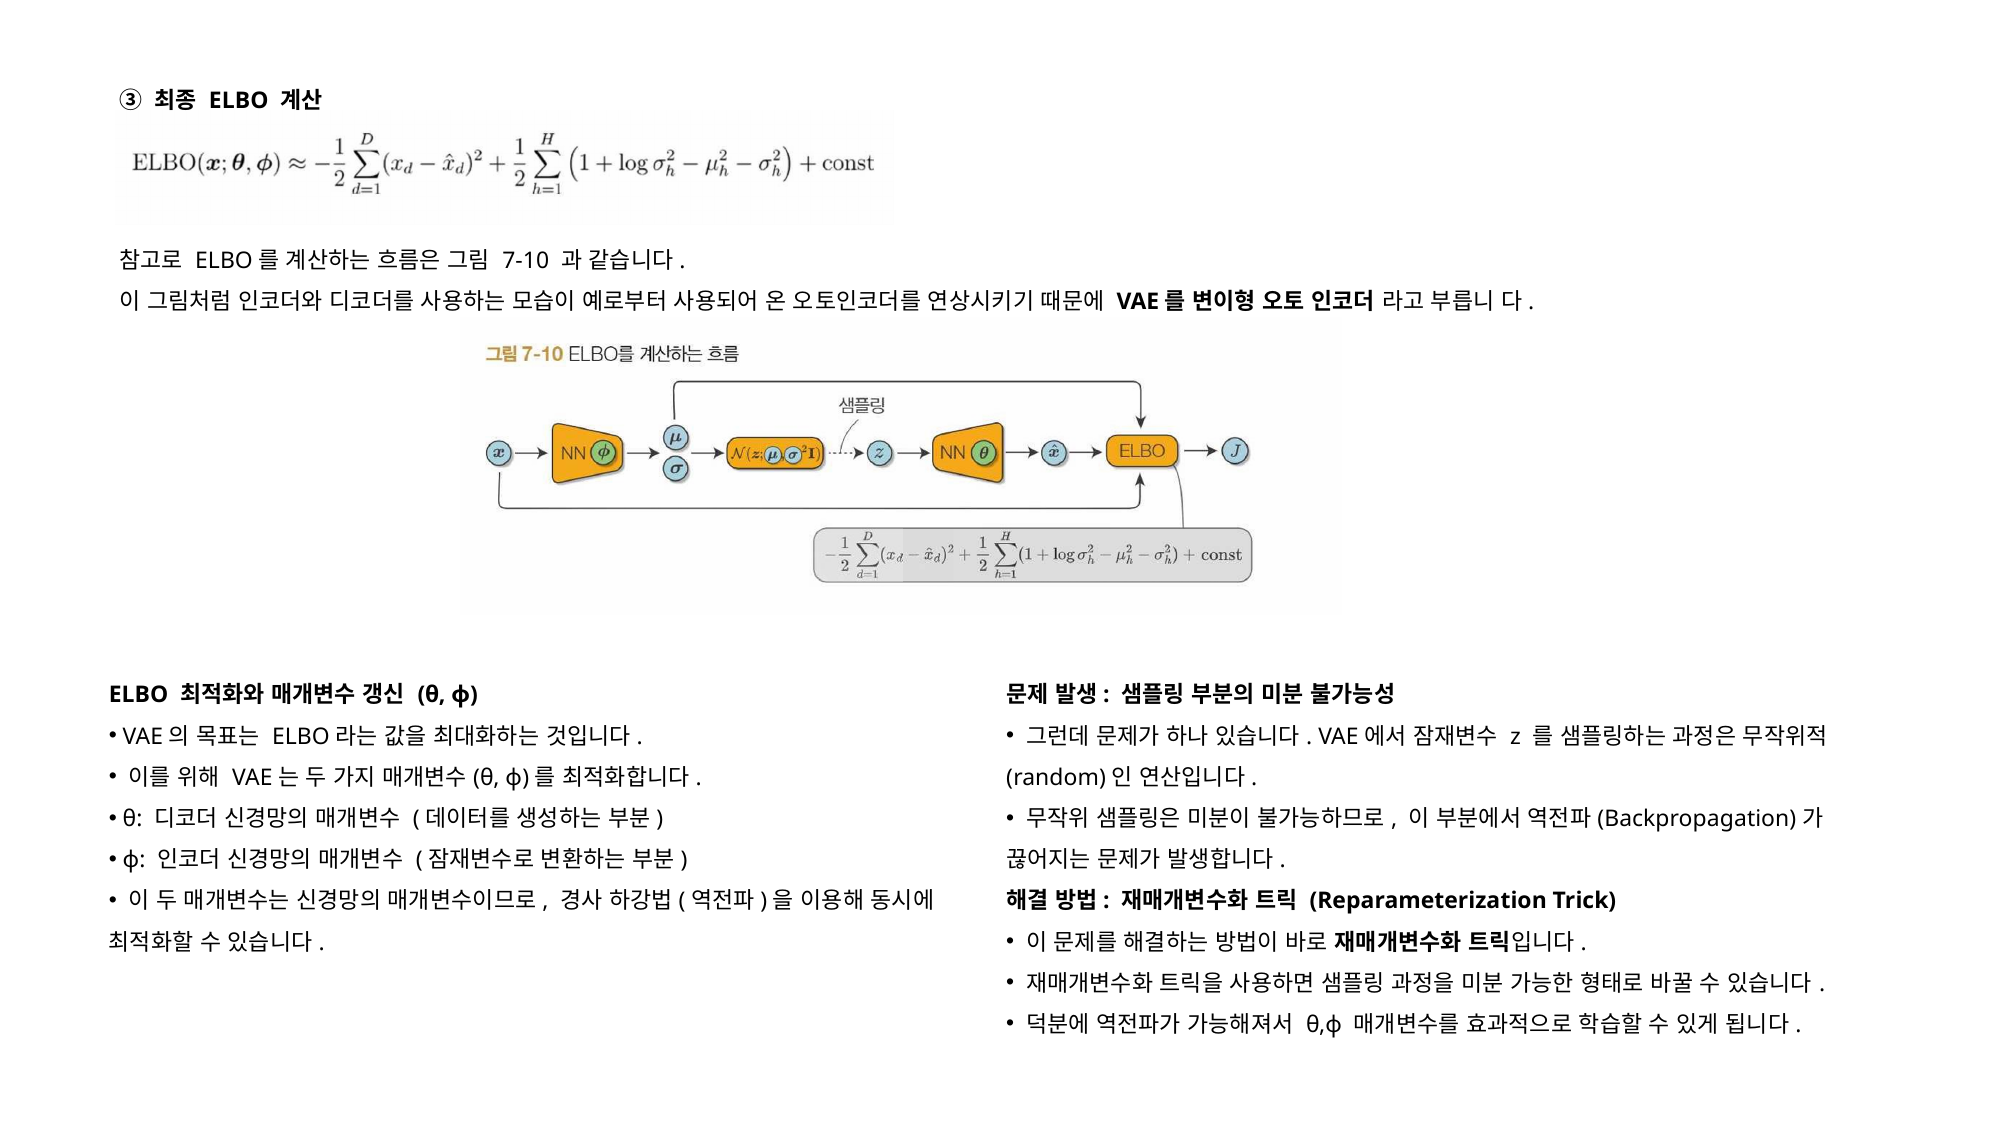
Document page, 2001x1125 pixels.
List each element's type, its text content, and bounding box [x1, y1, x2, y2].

text_box ③ 최종 ELBO 계산 [104, 64, 1105, 121]
text_box 문제 발생: 샘플링 부분의 미분 불가능성 그런데 문제가 하나 있습니다. VAE에서 잠재변수 z 를 샘플링하는 과정은 무작위적(random)인 연산입니다. 무작위 샘플링은 미분이 불가능하므로, 이 부분에서 역전파(Backpropagation)가 끊어지는 문제가 발생합니다. 해결 방법: 재매개변수화 트릭 (Reparameterization Trick) 이 문제를 해결하는 방법이 바로 재매개변수화 트릭입니다. 재매개변수화 트릭을 사용하면 샘플링 과정을 미분 가능한 형태로 바꿀 수 있습니다. 덕분에 역전파가 가능해져서 θ,ϕ 매개변수를 효과적으로 학습할 수 있게 됩니다. [991, 658, 1918, 1045]
text_box ELBO 최적화와 매개변수 갱신 (θ, ϕ) VAE의 목표는 ELBO라는 값을 최대화하는 것입니다. 이를 위해 VAE는 두 가지 매개변수(θ, ϕ)를 최적화합니다. θ: 디코더 신경망의 매개변수 (데이터를 생성하는 부분) ϕ: 인코더 신경망의 매개변수 (잠재변수로 변환하는 부분) 이 두 매개변수는 신경망의 매개변수이므로, 경사 하강법(역전파)을 이용해 동시에 최적화할 수 있습니다. [93, 658, 975, 962]
picture [115, 110, 894, 225]
picture [460, 317, 1342, 615]
text_box 참고로 ELBO를 계산하는 흐름은 그림 7-10 과 같습니다. 이 그림처럼 인코더와 디코더를 사용하는 모습이 예로부터 사용되어 온 오토인코더를 연상시키기 때문에 VAE를 변이형 오토 인코더 라고 부릅니 다. [104, 224, 1697, 322]
